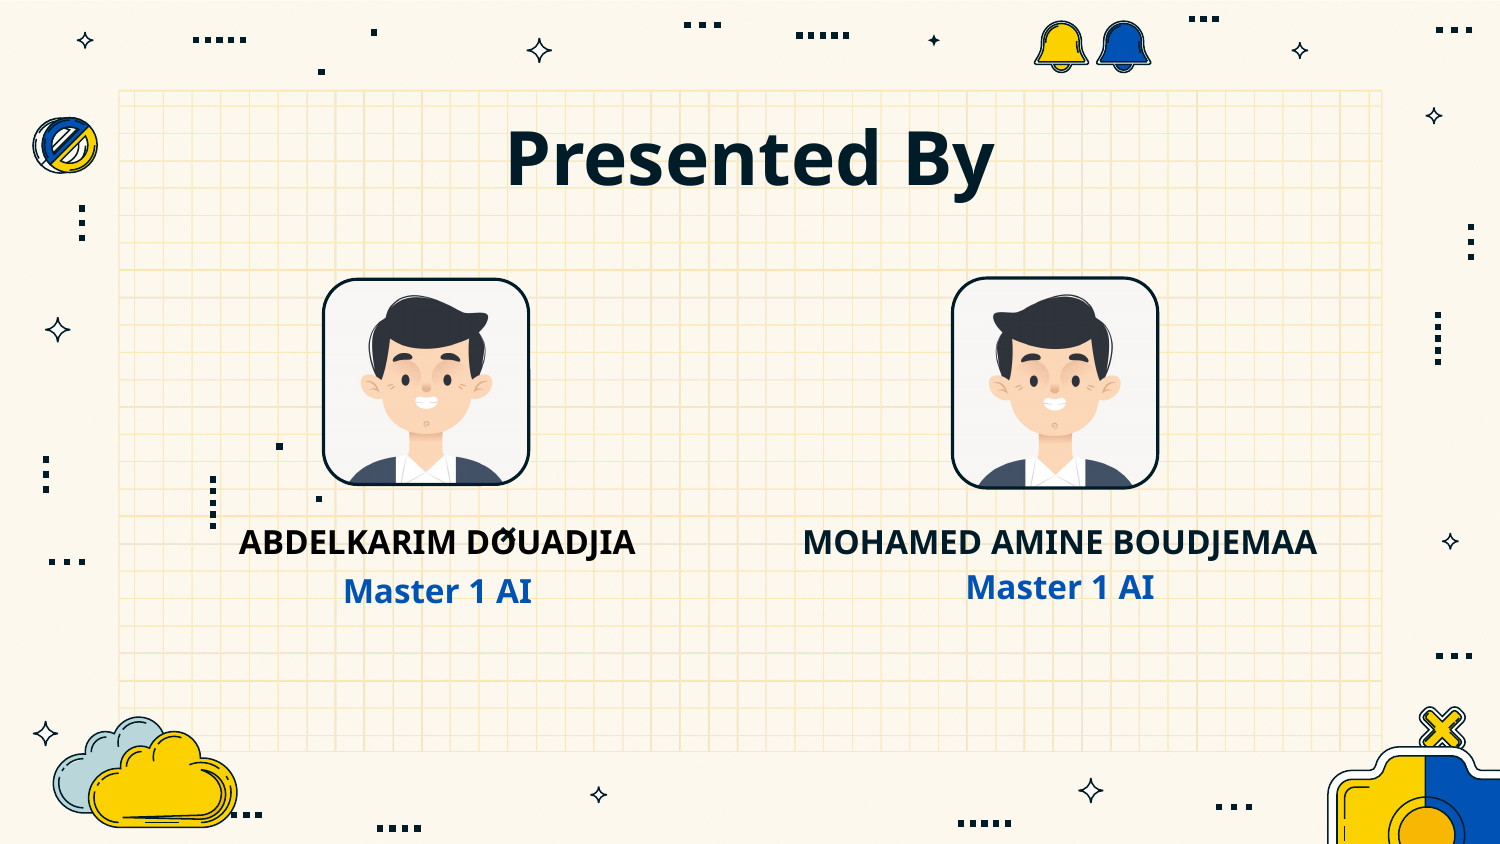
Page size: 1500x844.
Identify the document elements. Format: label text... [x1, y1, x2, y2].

picture [323, 278, 529, 485]
title Presented By [370, 11, 1130, 300]
text_box Master 1 AI [854, 550, 1266, 631]
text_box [53, 443, 323, 828]
text_box MOHAMED AMINE BOUDJEMAA [783, 500, 1337, 576]
text_box ABDELKARIM DOUADJIA [326, 496, 714, 545]
text_box Master 1 AI [326, 545, 714, 625]
picture [952, 277, 1158, 489]
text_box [1327, 746, 1500, 844]
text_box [501, 528, 515, 542]
